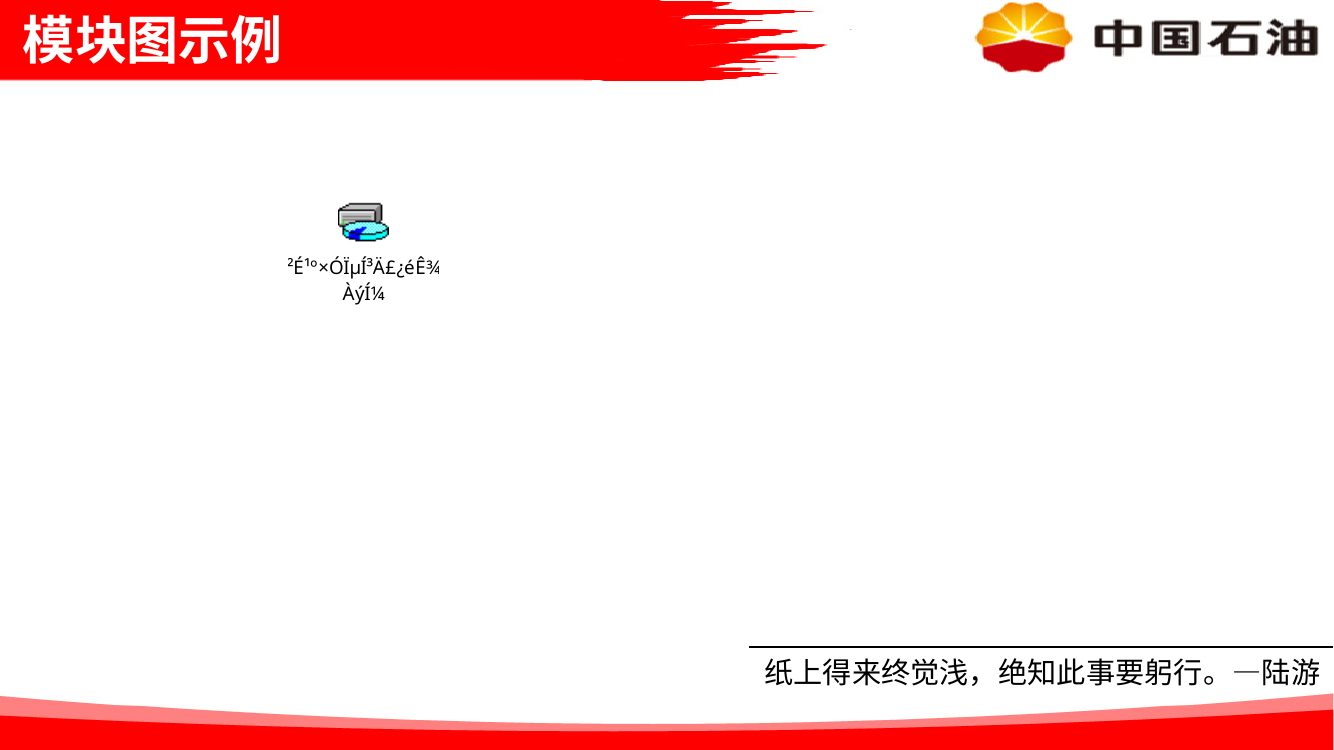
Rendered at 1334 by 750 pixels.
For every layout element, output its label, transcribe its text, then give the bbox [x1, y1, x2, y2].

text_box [288, 197, 439, 334]
title 模块图示例 [0, 0, 348, 106]
text_box 纸上得来终觉浅，绝知此事要躬行。—陆游 [737, 646, 1334, 697]
picture [0, 0, 1334, 750]
